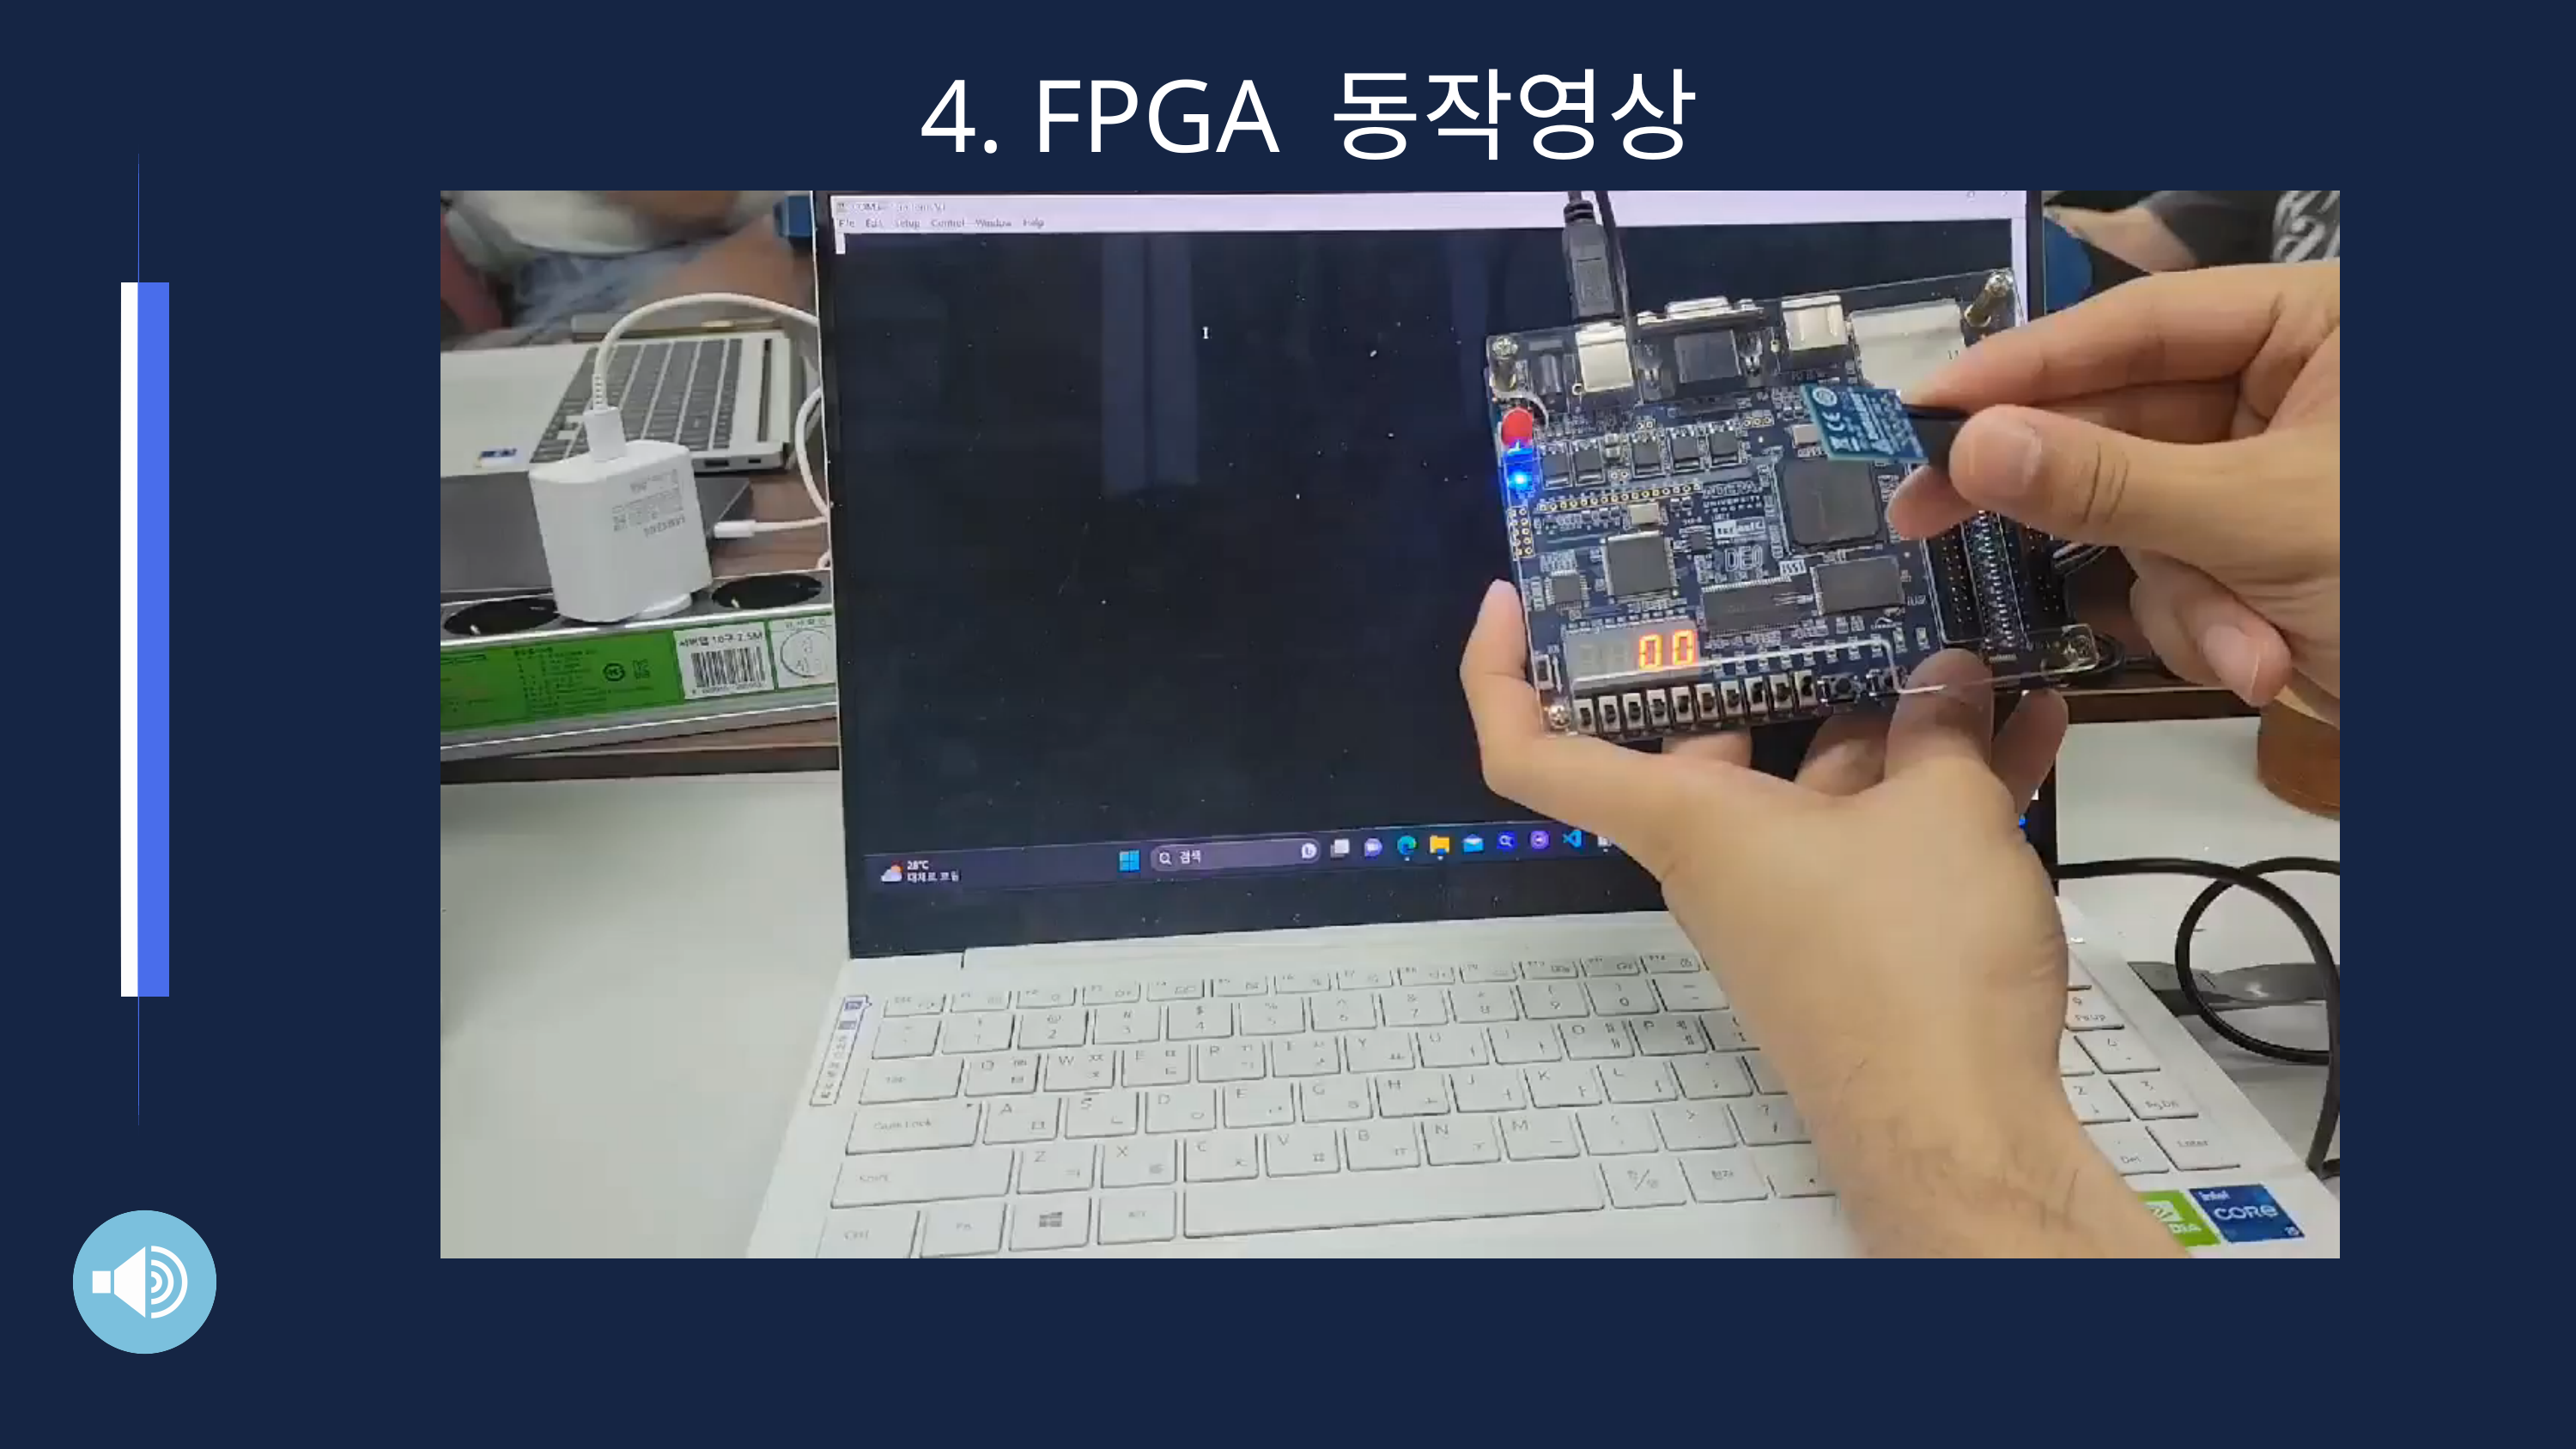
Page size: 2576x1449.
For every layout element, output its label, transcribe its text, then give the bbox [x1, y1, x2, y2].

text_box [120, 144, 170, 1136]
text_box [72, 1210, 217, 1355]
text_box 4. FPGA 동작영상 [392, 52, 2256, 173]
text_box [440, 190, 2341, 1259]
